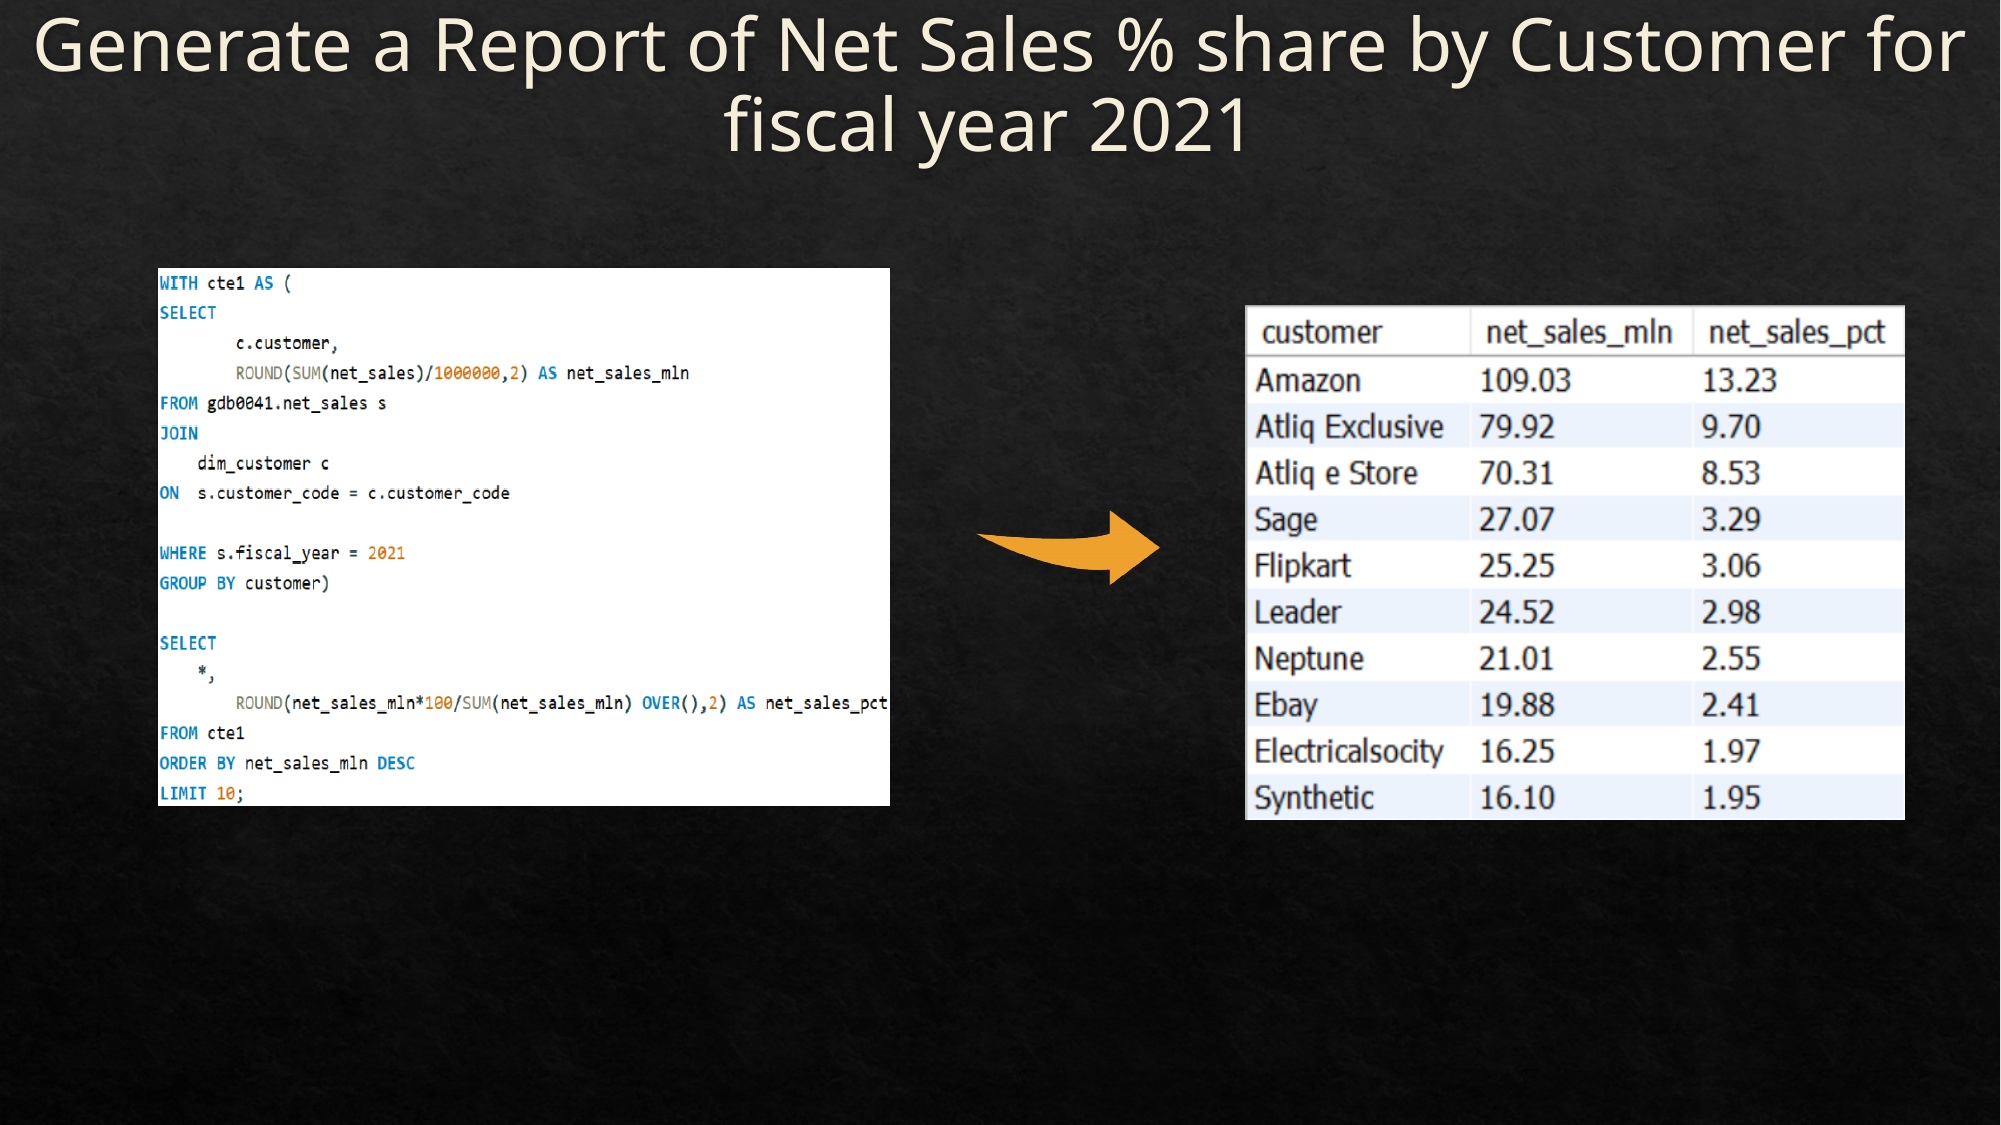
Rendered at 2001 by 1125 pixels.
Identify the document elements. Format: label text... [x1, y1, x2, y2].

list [158, 268, 890, 806]
picture [966, 472, 1168, 623]
picture [1244, 305, 1905, 820]
title Generate a Report of Net Sales % share by Customer for fiscal year 2021 [0, 0, 2000, 175]
